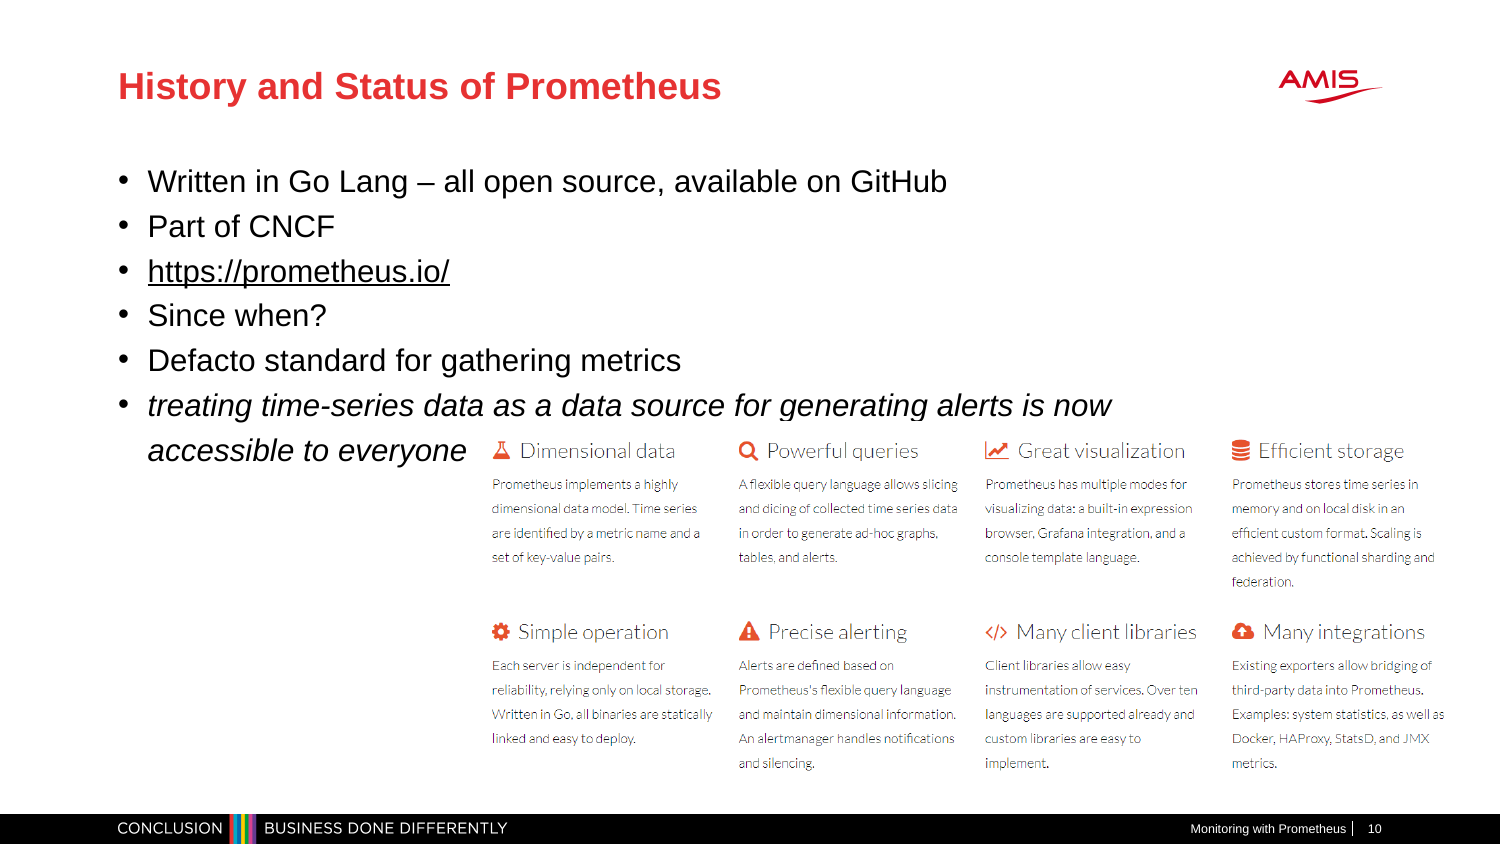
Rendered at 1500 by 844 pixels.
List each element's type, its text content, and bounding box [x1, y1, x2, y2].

picture [239, 814, 1500, 844]
picture [468, 421, 1450, 789]
slide_number 10 [1358, 820, 1382, 839]
footer Monitoring with Prometheus [814, 820, 1347, 839]
picture [1205, 58, 1388, 106]
list Written in Go Lang – all open source, available on GitHub Part of CNCF https://prometheus.io/ Since when? Defacto standard for gathering metrics treating time-series data as a data source for generating alerts is now accessible to everyone through those open source tools like Prometheus [118, 153, 1205, 774]
picture [0, 814, 236, 844]
title History and Status of Prometheus [118, 47, 1205, 130]
